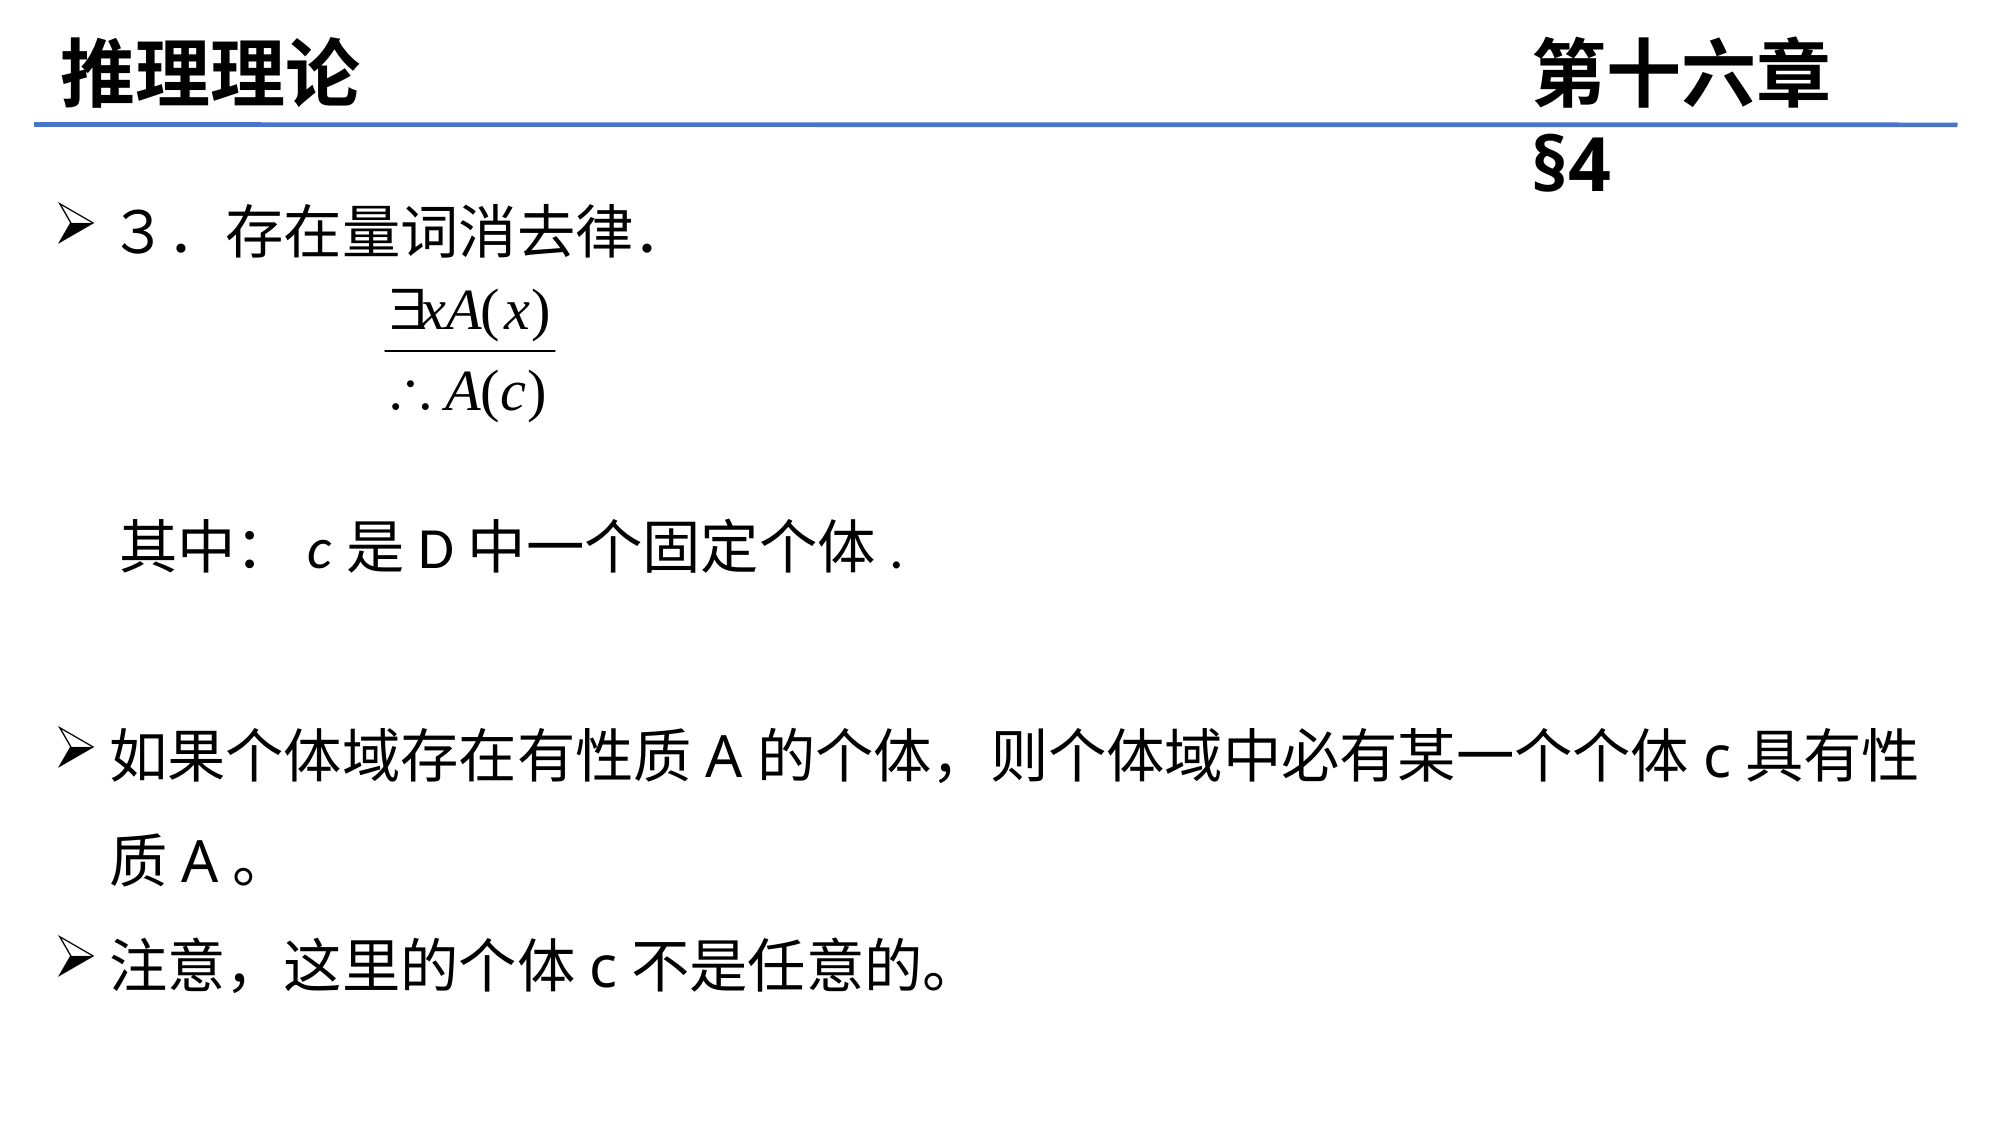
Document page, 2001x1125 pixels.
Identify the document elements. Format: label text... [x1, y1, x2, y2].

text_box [374, 269, 567, 436]
text_box ３．存在量词消去律． 其中：c是D中一个固定个体. 如果个体域存在有性质A的个体，则个体域中必有某一个个体c具有性质A。 注意，这里的个体c不是任意的。 [38, 153, 1951, 1065]
text_box 第十六章 §4 [1517, 126, 1958, 214]
text_box 推理理论 [46, 18, 932, 124]
text_box 第十六章 §4 [1517, 19, 1958, 124]
